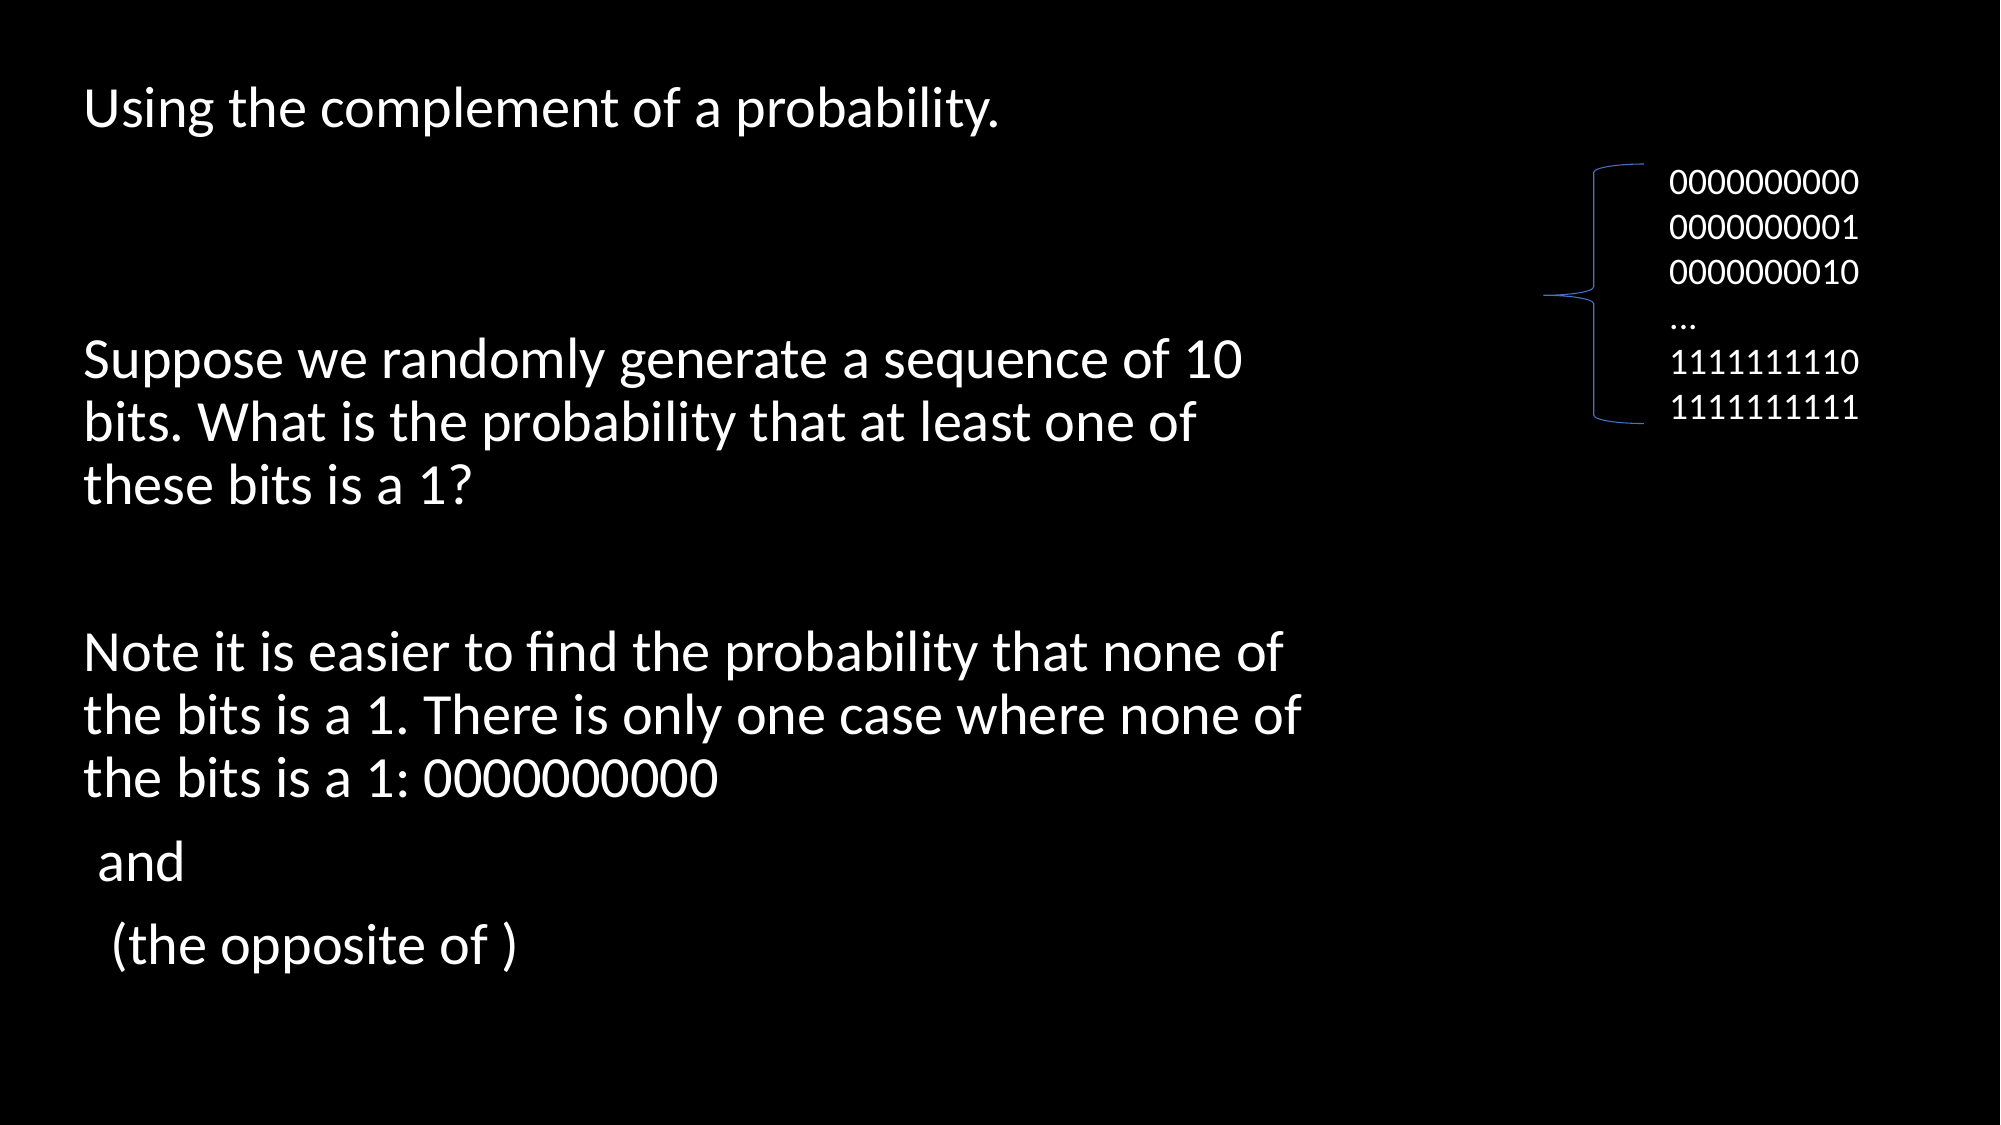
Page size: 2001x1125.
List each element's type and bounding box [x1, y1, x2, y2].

text_box [1302, 149, 1885, 438]
